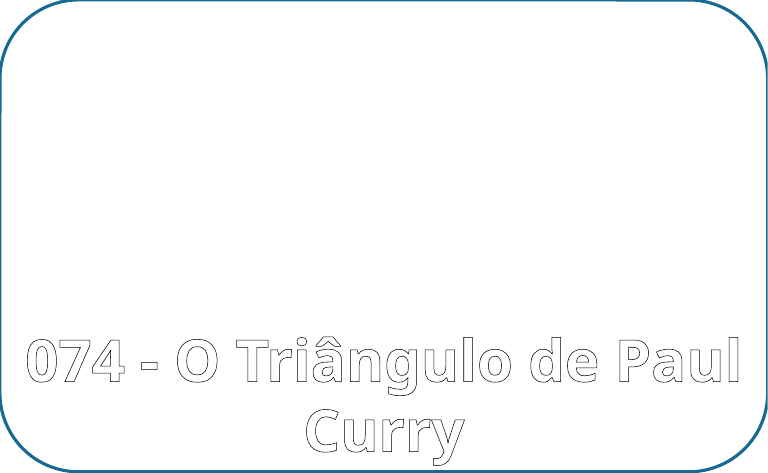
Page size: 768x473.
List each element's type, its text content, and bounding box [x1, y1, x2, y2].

picture [0, 0, 768, 317]
text_box 074 - O Triângulo de Paul Curry [0, 317, 768, 471]
